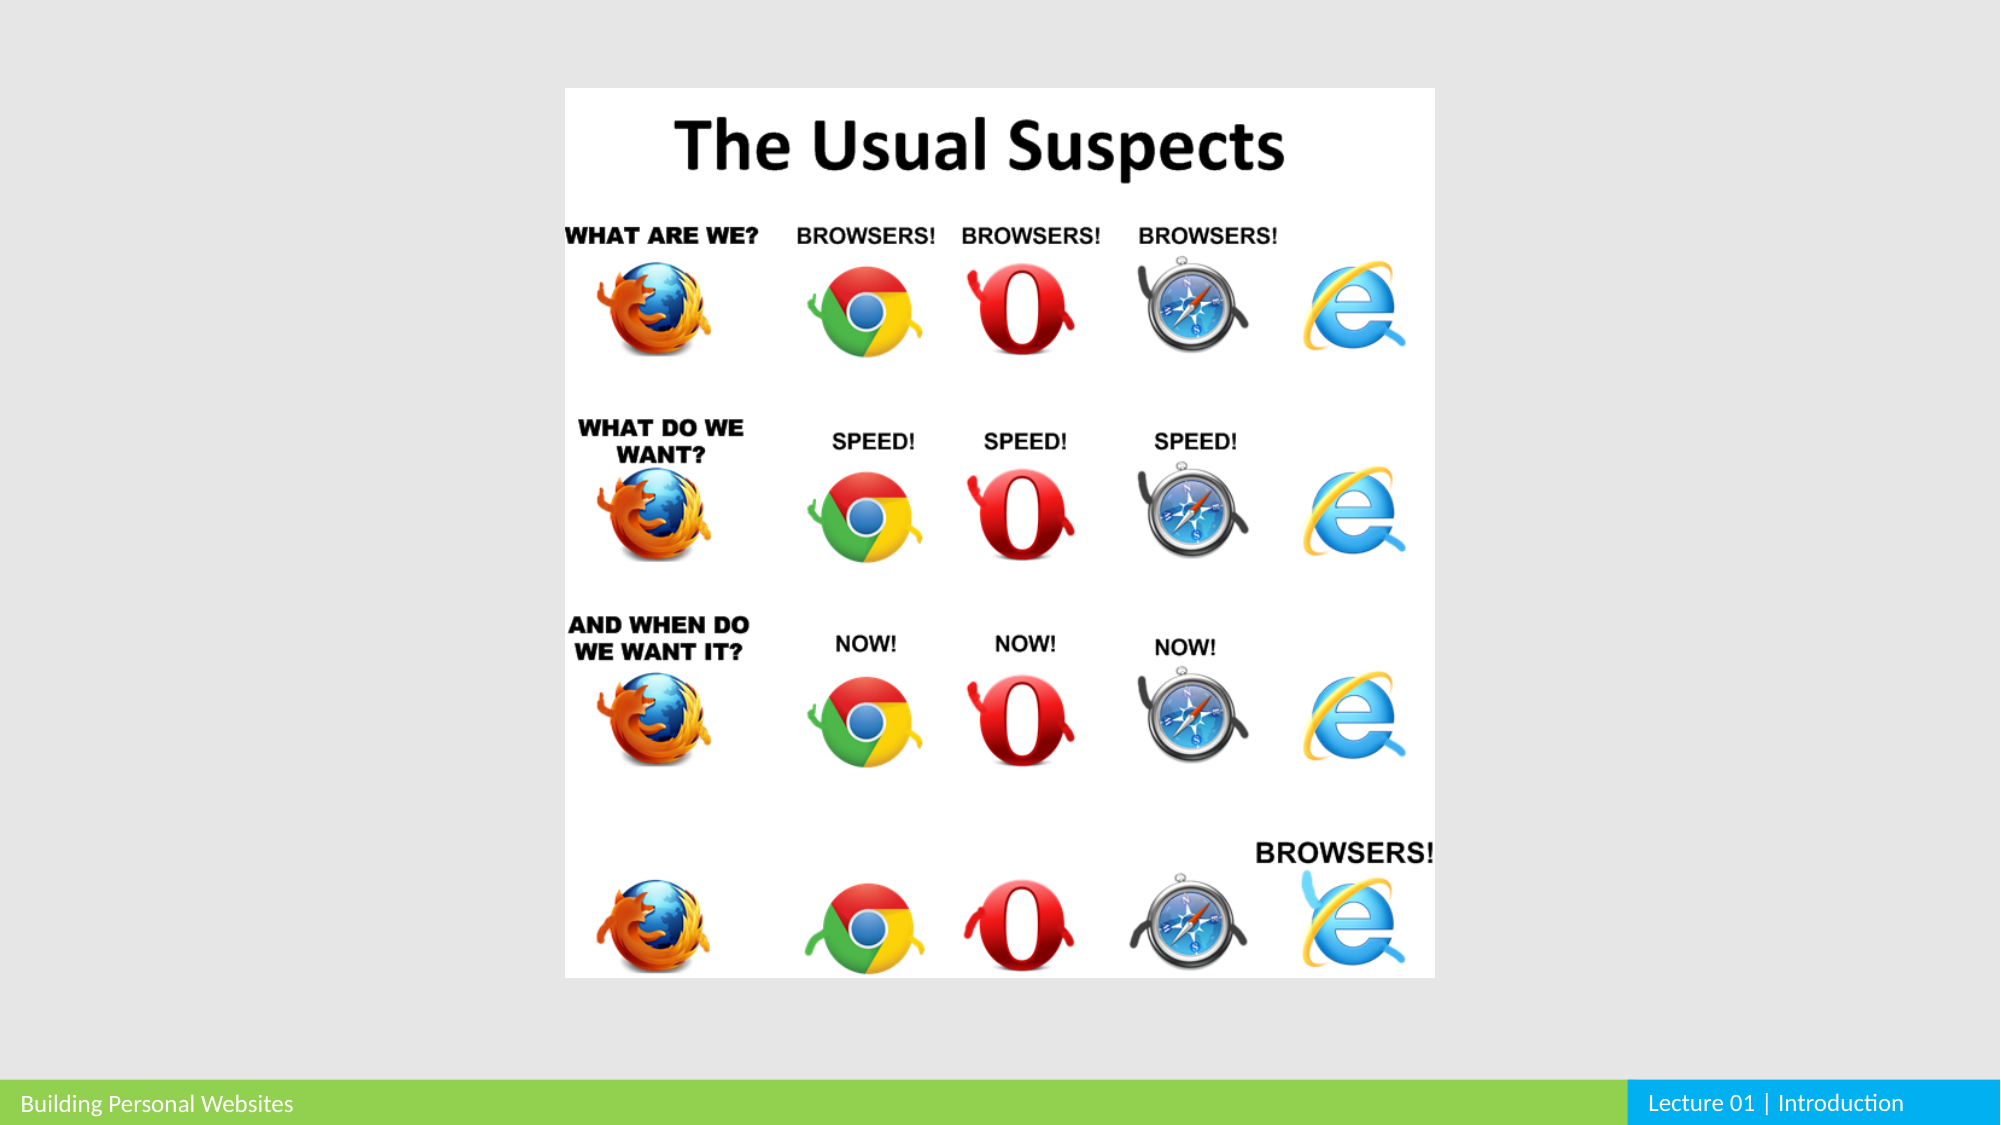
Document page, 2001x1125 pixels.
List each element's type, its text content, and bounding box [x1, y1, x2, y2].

text_box [446, 1079, 1627, 1125]
text_box Lecture 01 | Introduction [1633, 1079, 2000, 1124]
text_box [0, 1079, 5, 1125]
text_box [1627, 1079, 2000, 1125]
picture [565, 88, 1435, 978]
text_box Building Personal Websites [5, 1079, 446, 1125]
